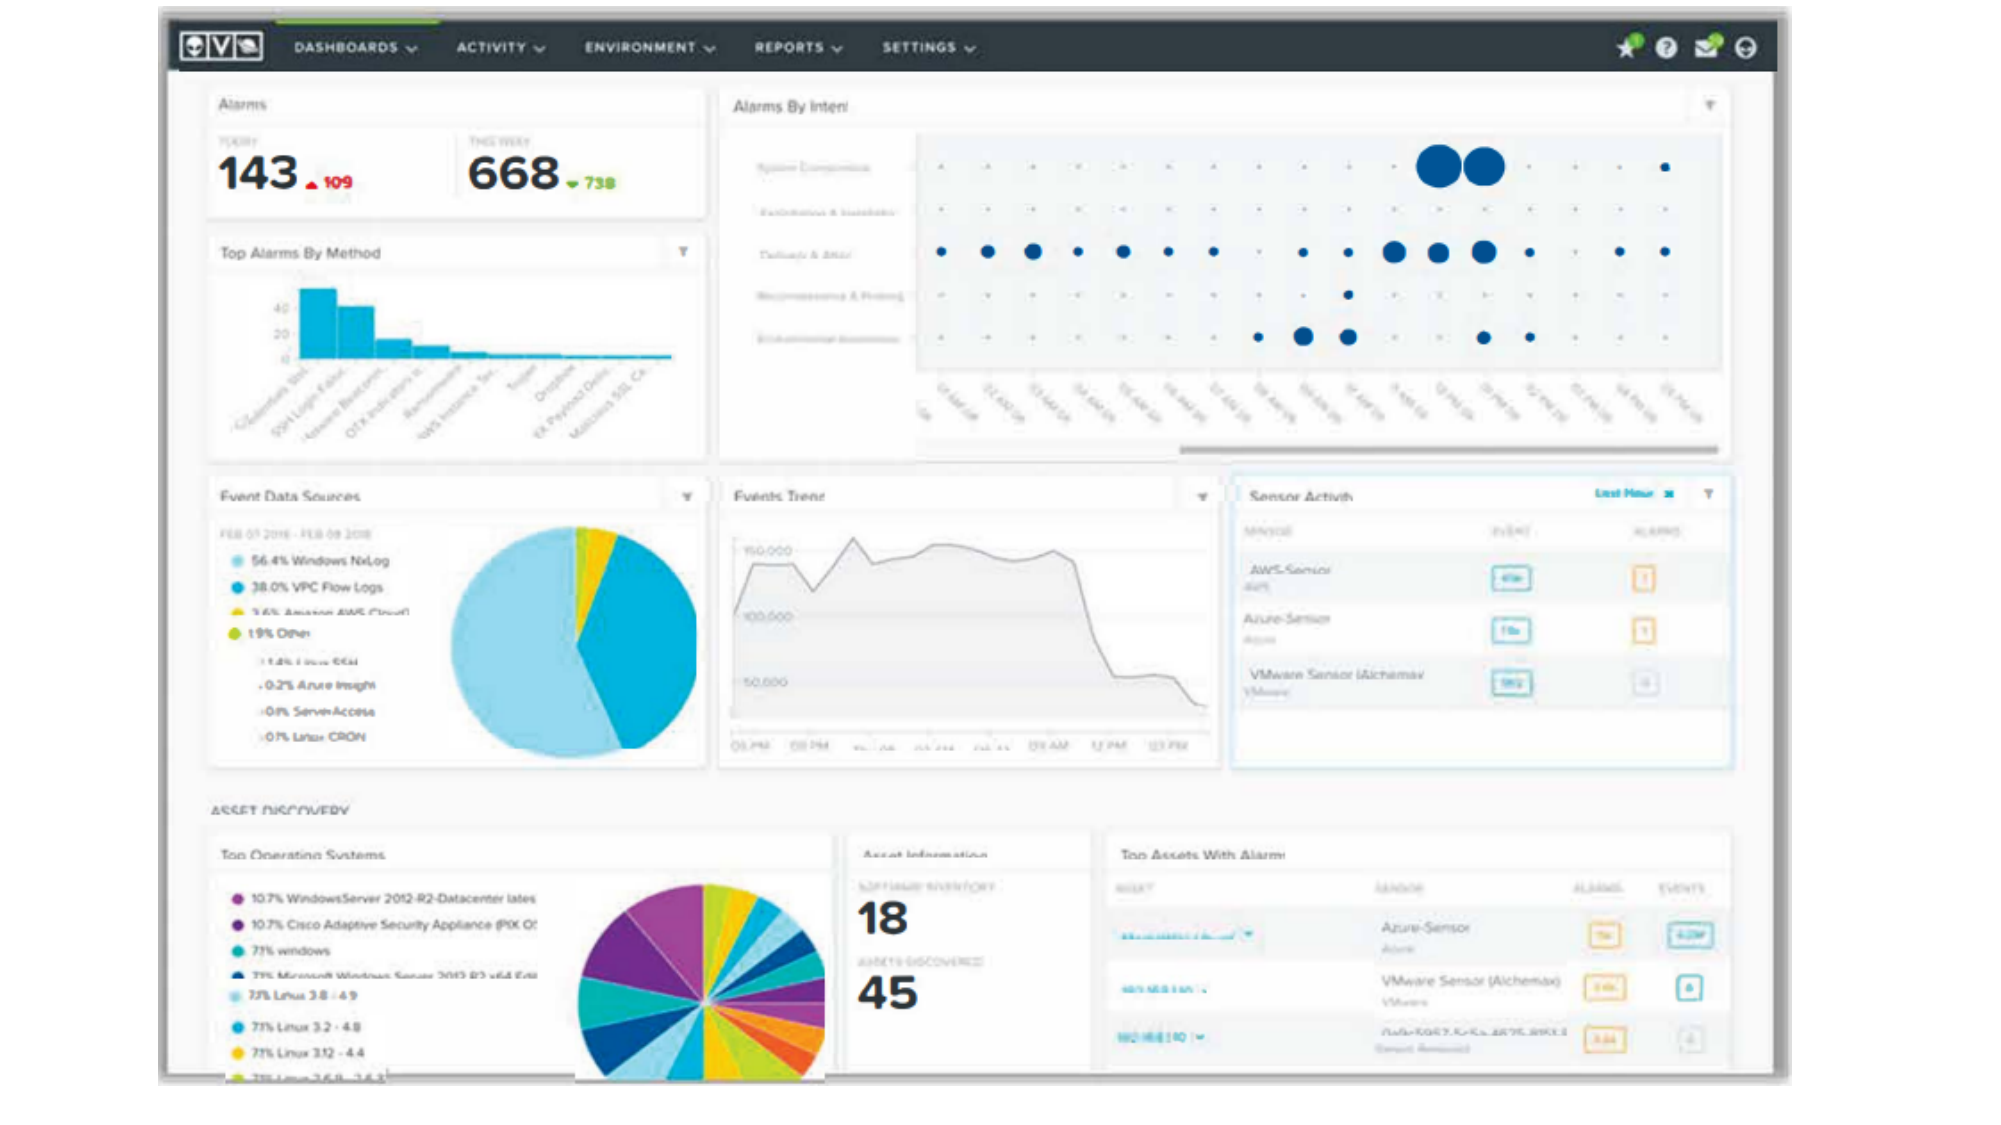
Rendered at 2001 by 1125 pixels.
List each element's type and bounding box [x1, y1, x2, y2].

picture [158, 5, 1792, 1086]
